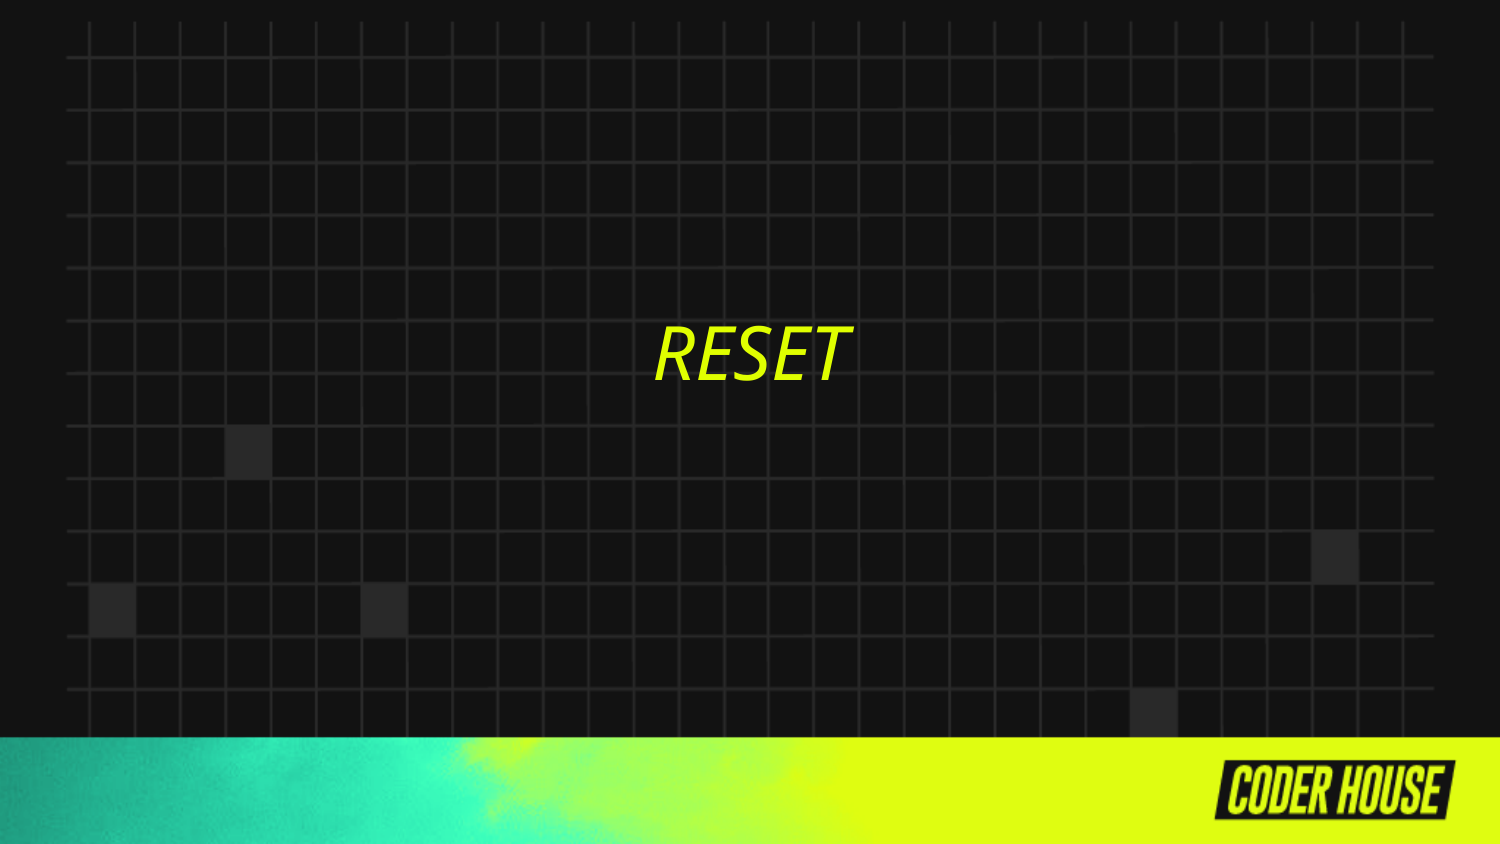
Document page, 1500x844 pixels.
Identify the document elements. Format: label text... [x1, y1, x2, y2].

picture [0, 0, 1500, 844]
text_box RESET [358, 269, 1142, 432]
